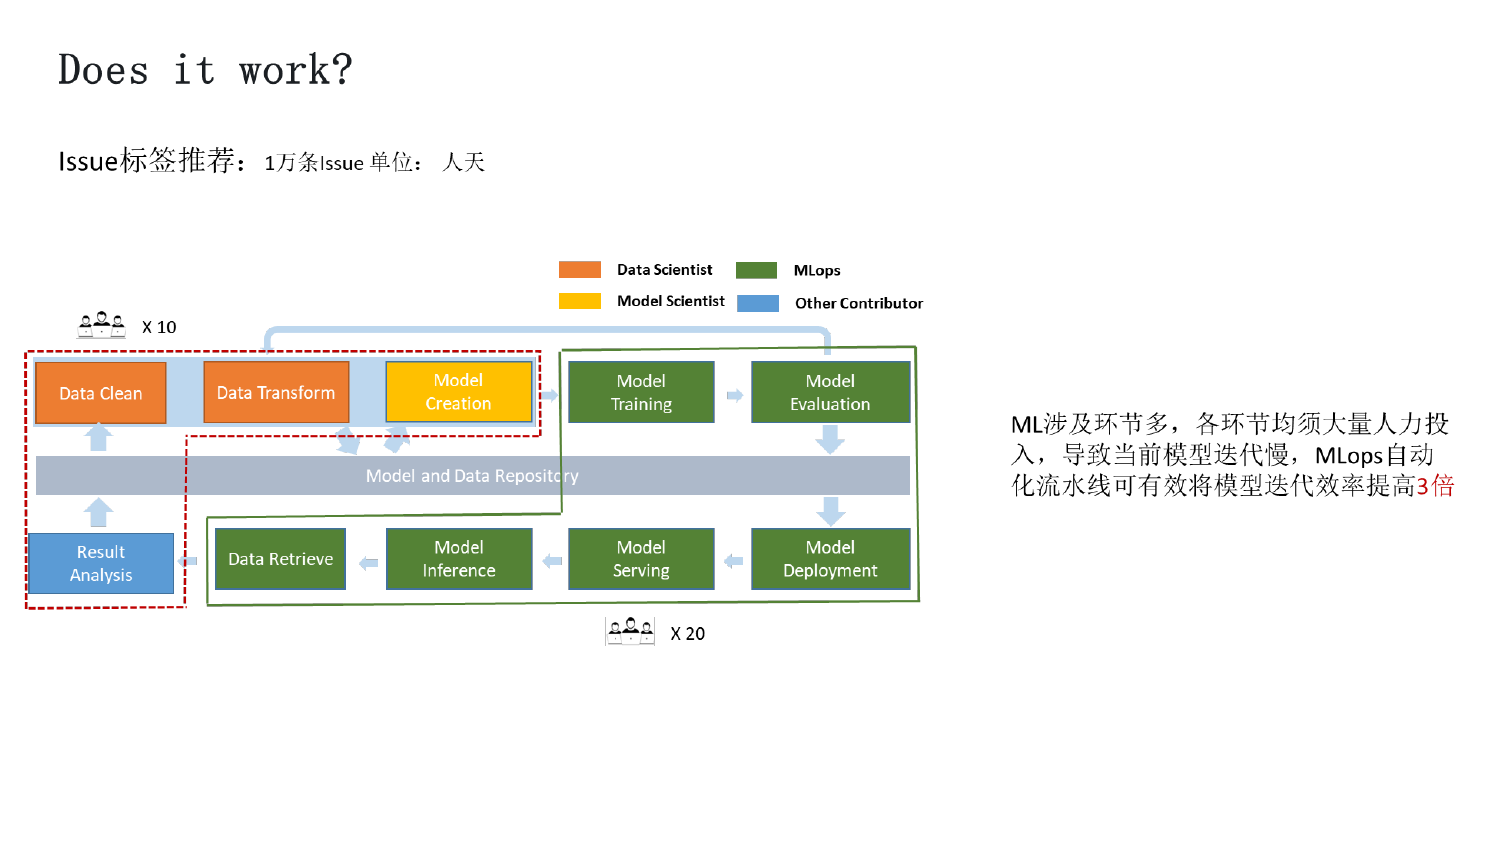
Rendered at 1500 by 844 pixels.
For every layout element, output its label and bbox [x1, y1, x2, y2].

picture [24, 24, 1476, 657]
